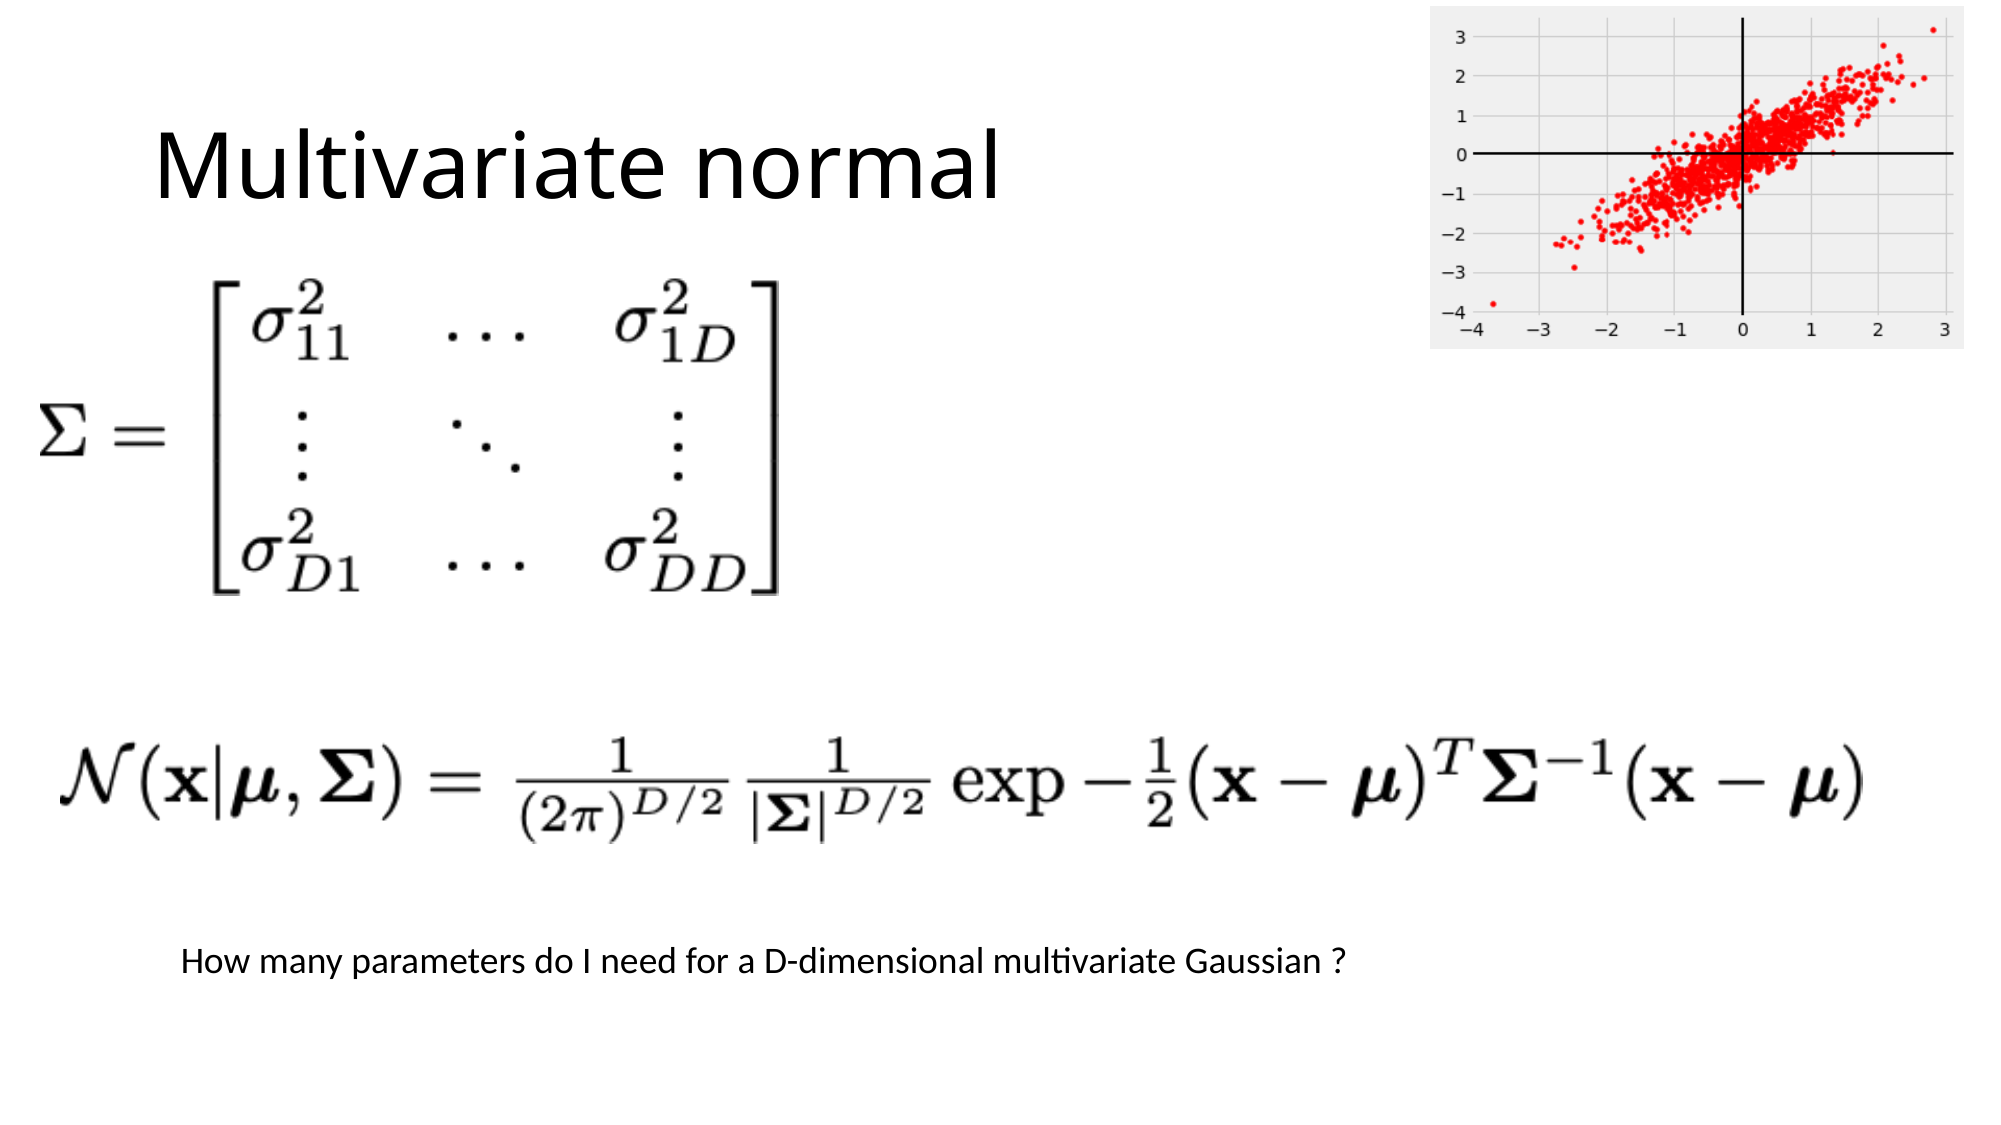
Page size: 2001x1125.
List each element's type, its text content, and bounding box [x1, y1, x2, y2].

title Multivariate normal [137, 59, 1419, 278]
text_box How many parameters do I need for a D-dimensional multivariate Gaussian ? [166, 928, 1690, 989]
picture [40, 277, 779, 597]
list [1419, 0, 2000, 363]
picture [60, 733, 1863, 844]
